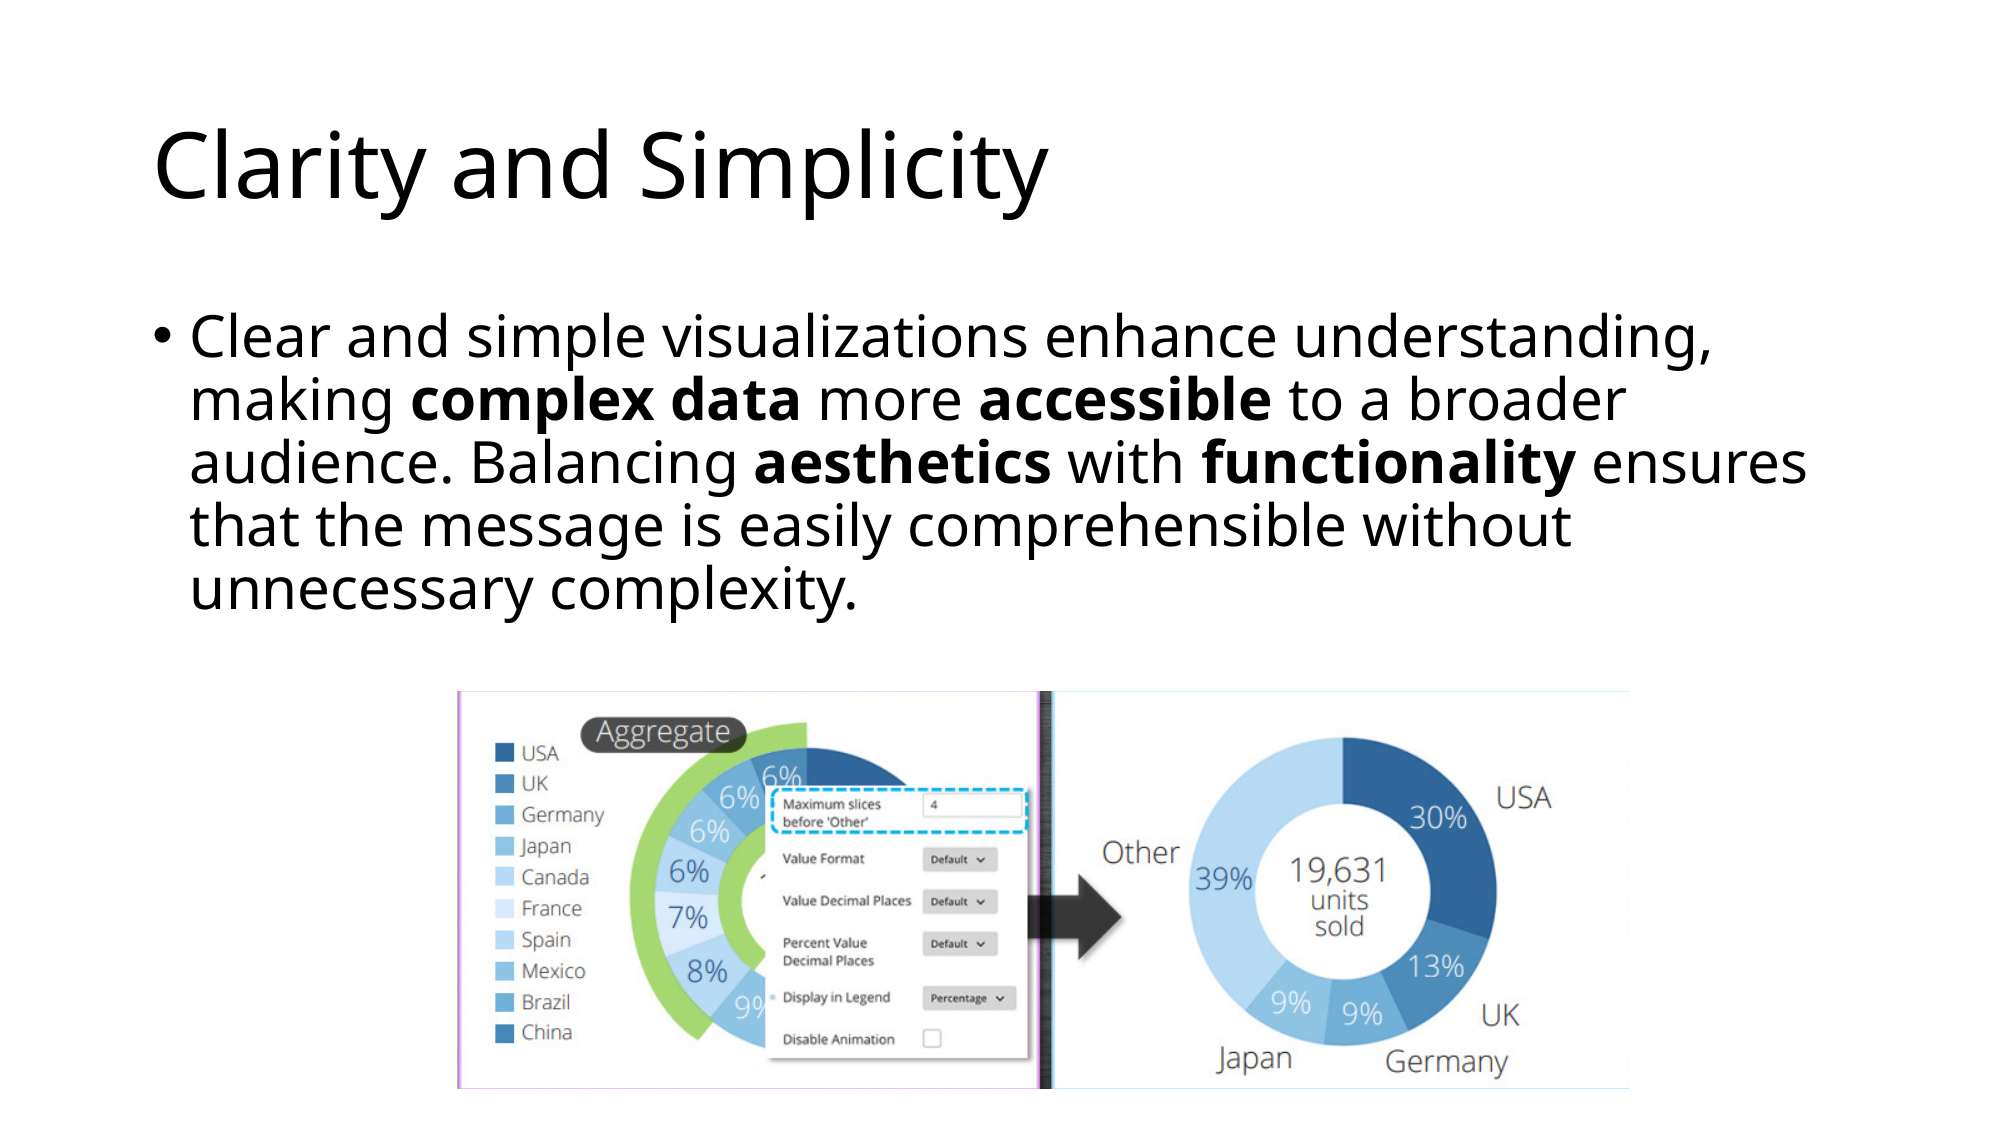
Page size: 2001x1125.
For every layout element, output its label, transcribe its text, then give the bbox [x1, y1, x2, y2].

list Clear and simple visualizations enhance understanding, making complex data more accessible to a broader audience. Balancing aesthetics with functionality ensures that the message is easily comprehensible without unnecessary complexity. [137, 299, 1863, 1014]
picture [457, 690, 1630, 1090]
title Clarity and Simplicity [137, 59, 1863, 278]
